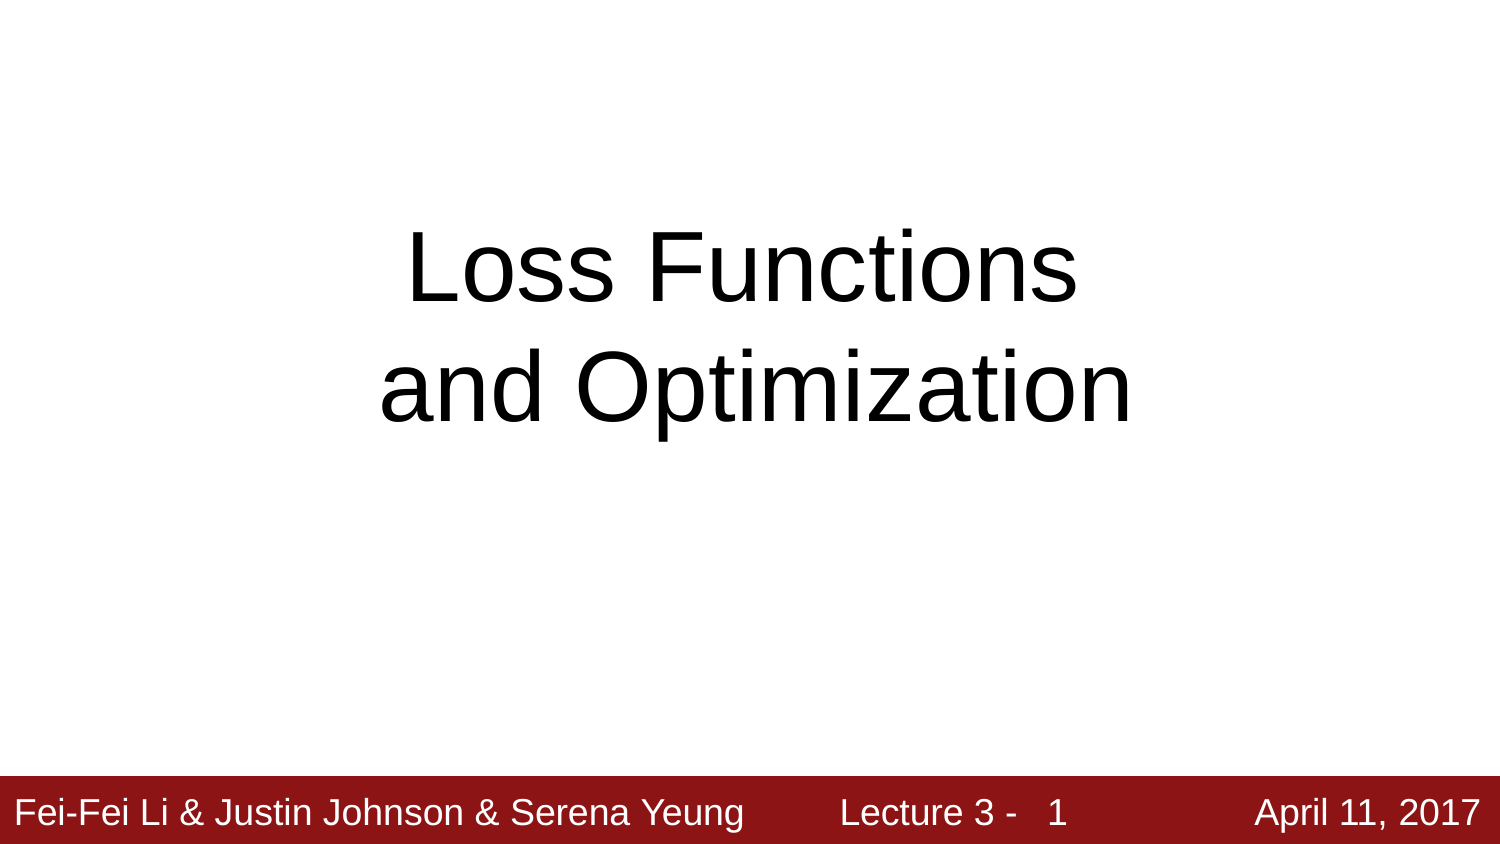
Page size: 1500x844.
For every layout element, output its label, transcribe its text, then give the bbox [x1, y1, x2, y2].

text_box Lecture 3 - [837, 789, 1021, 833]
footer April 11, 2017 [1252, 789, 1488, 844]
slide_number 1 [1033, 788, 1093, 844]
text_box Loss Functions and Optimization [374, 198, 1139, 442]
slide_number Fei-Fei Li & Justin Johnson & Serena Yeung [11, 789, 753, 844]
